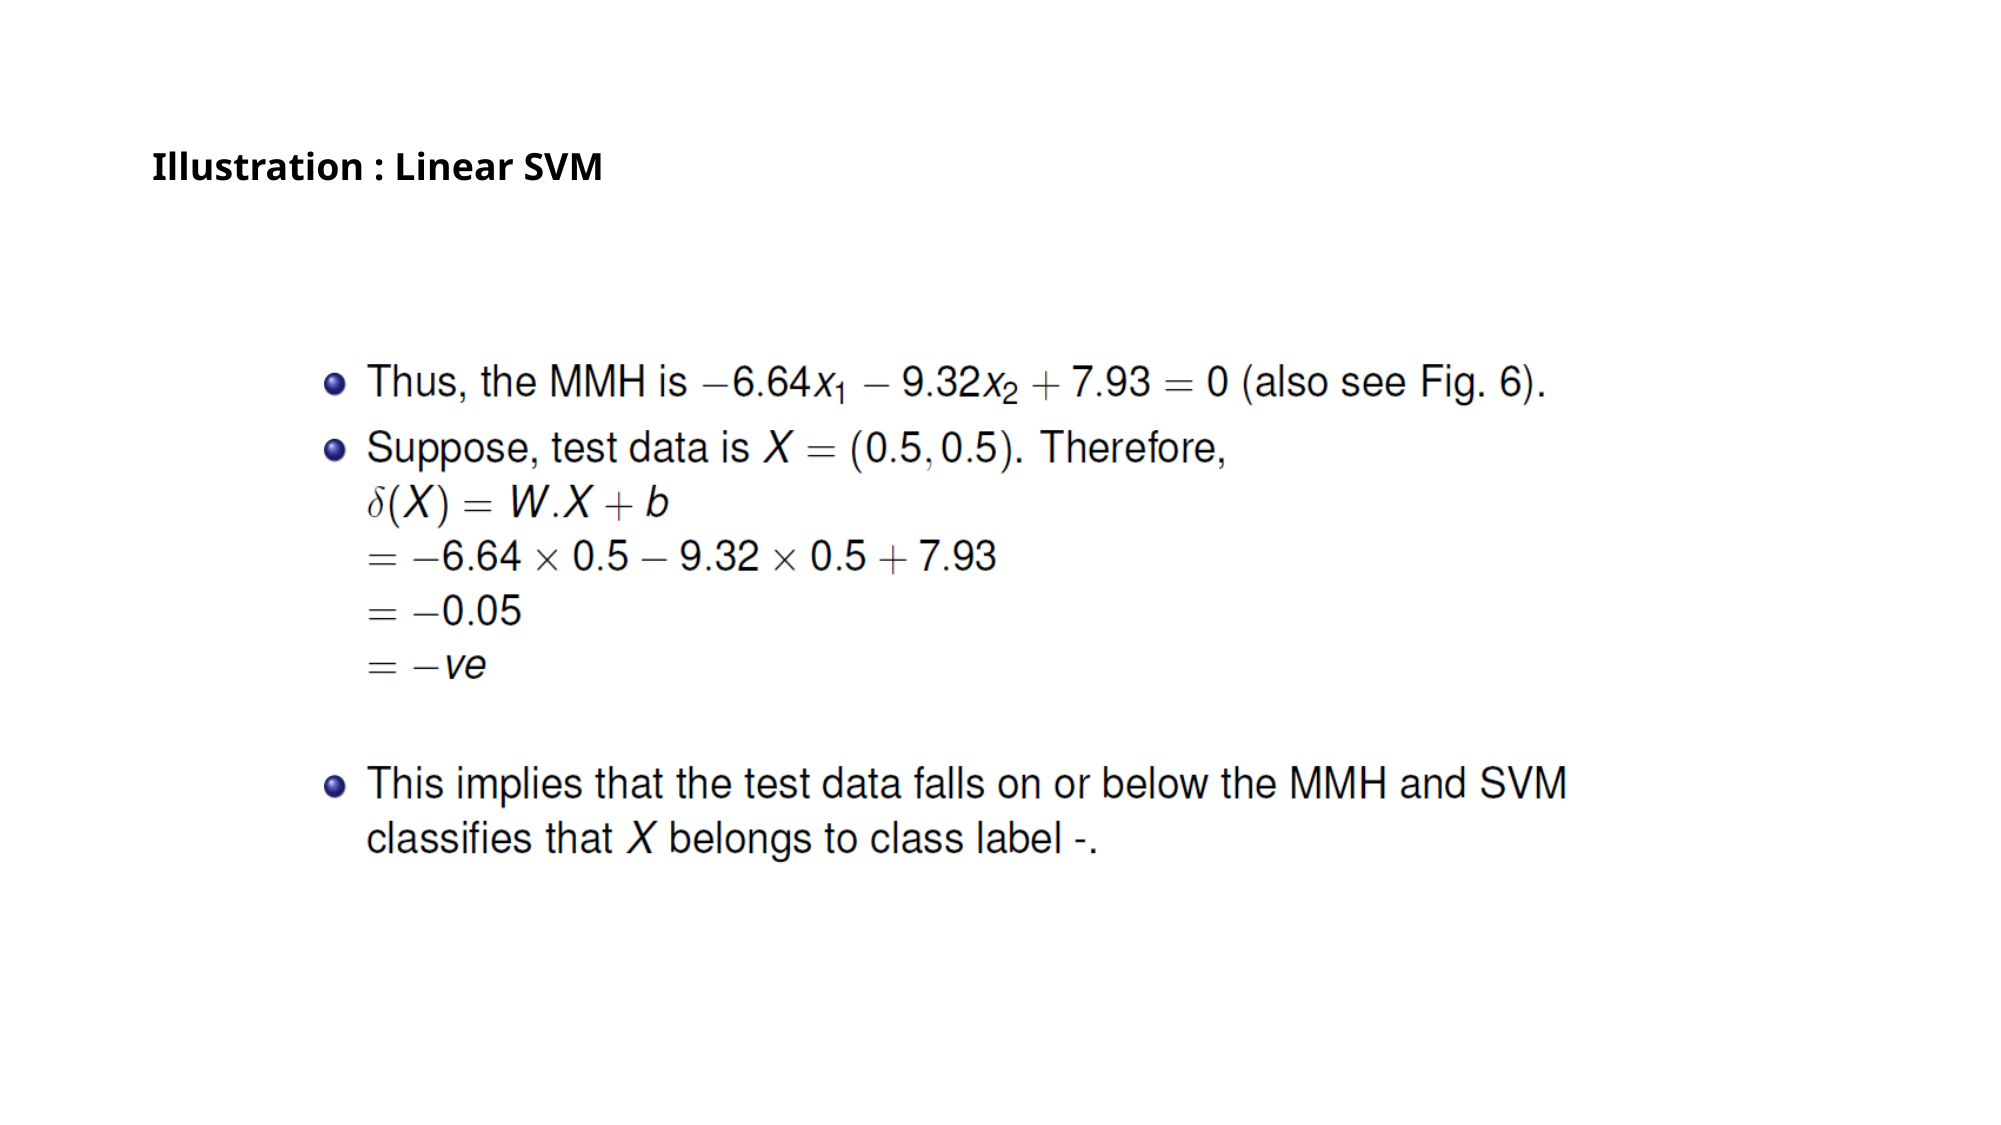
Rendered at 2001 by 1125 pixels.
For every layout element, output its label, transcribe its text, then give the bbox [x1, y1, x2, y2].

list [270, 317, 1596, 912]
title Illustration : Linear SVM [137, 59, 1863, 278]
